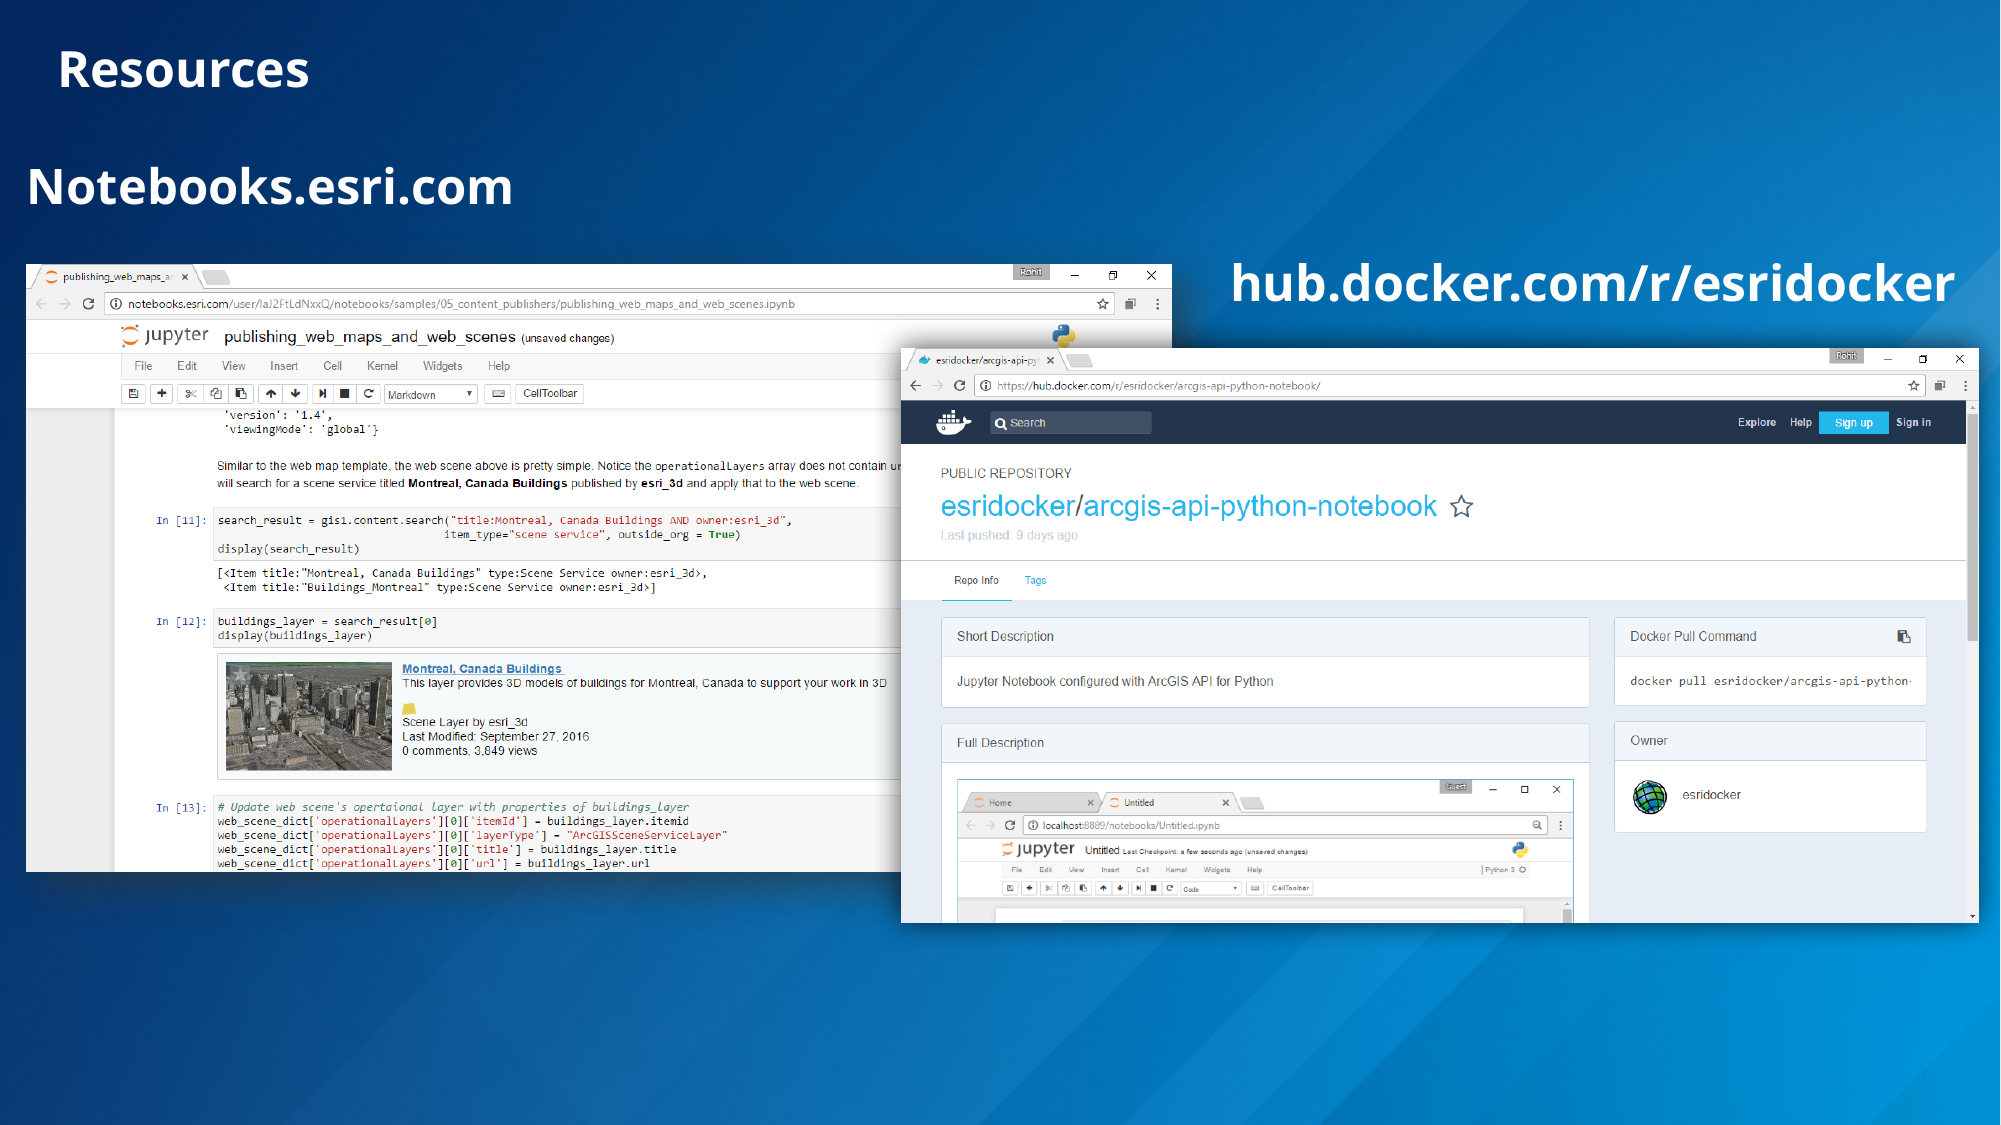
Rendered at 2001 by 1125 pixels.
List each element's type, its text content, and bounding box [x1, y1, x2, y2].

text_box hub.docker.com/r/esridocker [1185, 251, 1957, 316]
picture [26, 264, 1980, 923]
title Resources [57, 37, 1834, 118]
text_box Notebooks.esri.com [26, 155, 1008, 214]
